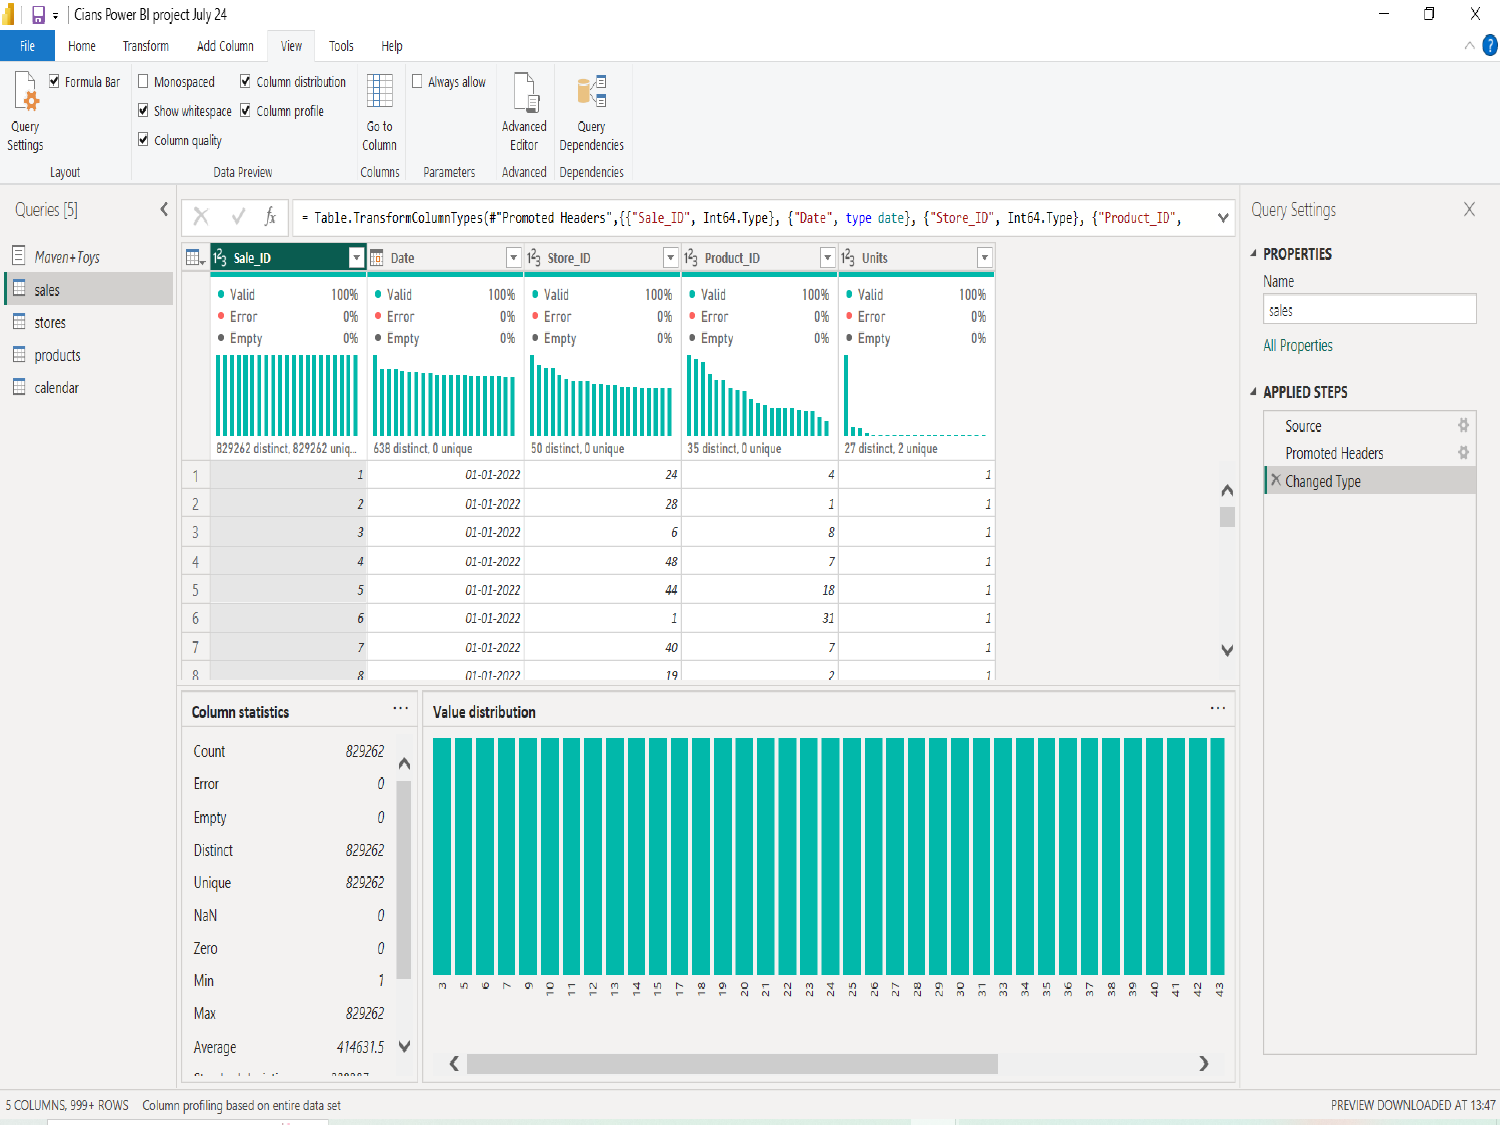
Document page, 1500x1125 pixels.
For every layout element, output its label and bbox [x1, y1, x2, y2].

list [0, 0, 1500, 1125]
